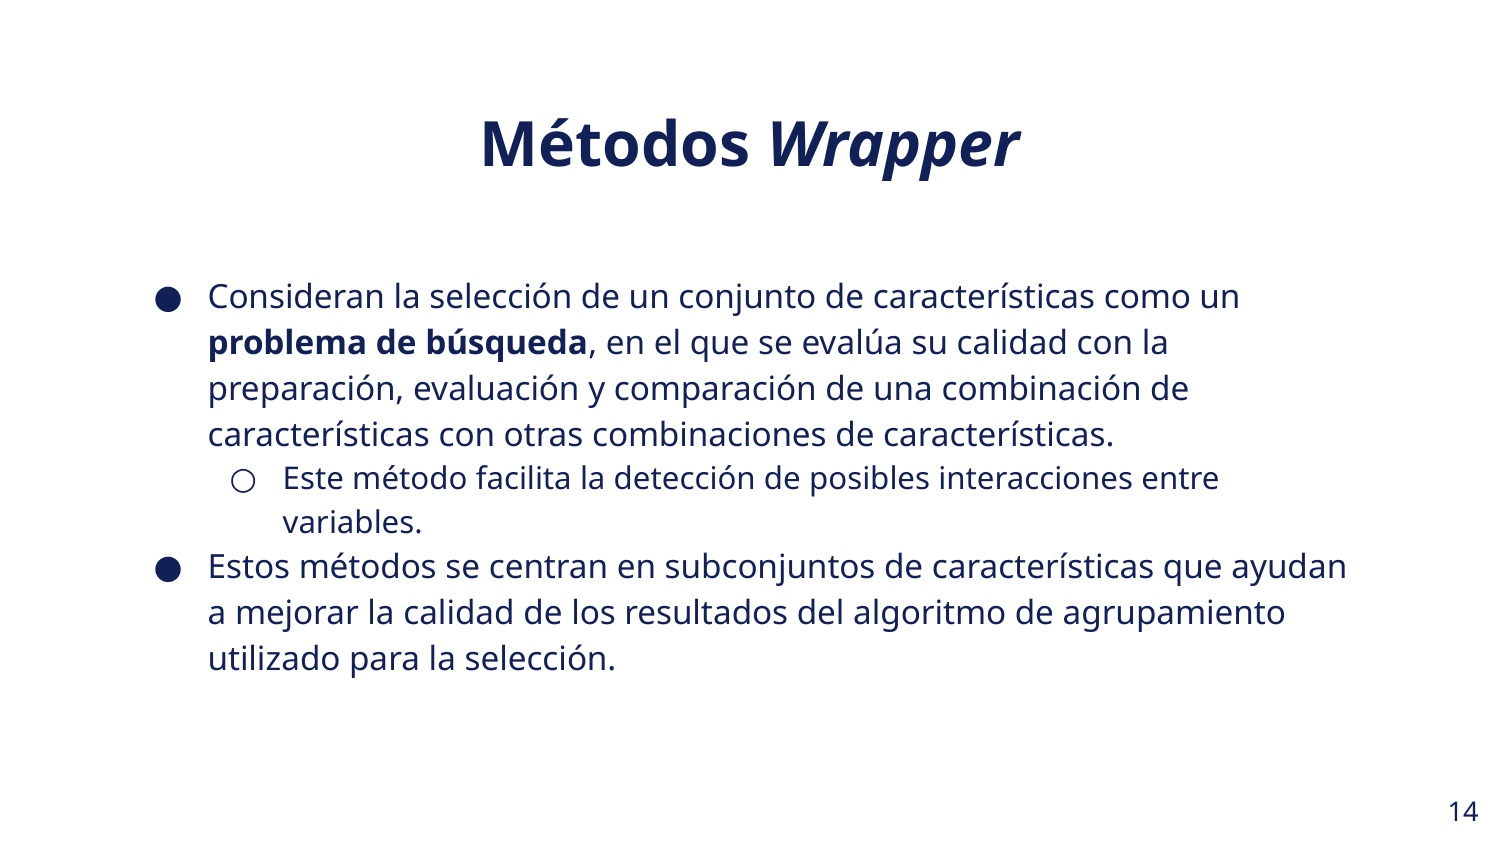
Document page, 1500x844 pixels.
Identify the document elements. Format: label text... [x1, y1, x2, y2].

text_box Métodos Wrapper [0, 88, 1500, 183]
slide_number ‹#› [1403, 779, 1494, 844]
text_box Consideran la selección de un conjunto de características como un problema de búsqueda, en el que se evalúa su calidad con la preparación, evaluación y comparación de una combinación de características con otras combinaciones de características. Este método facilita la detección de posibles interacciones entre variables. Estos métodos se centran en subconjuntos de características que ayudan a mejorar la calidad de los resultados del algoritmo de agrupamiento utilizado para la selección. [117, 254, 1382, 762]
